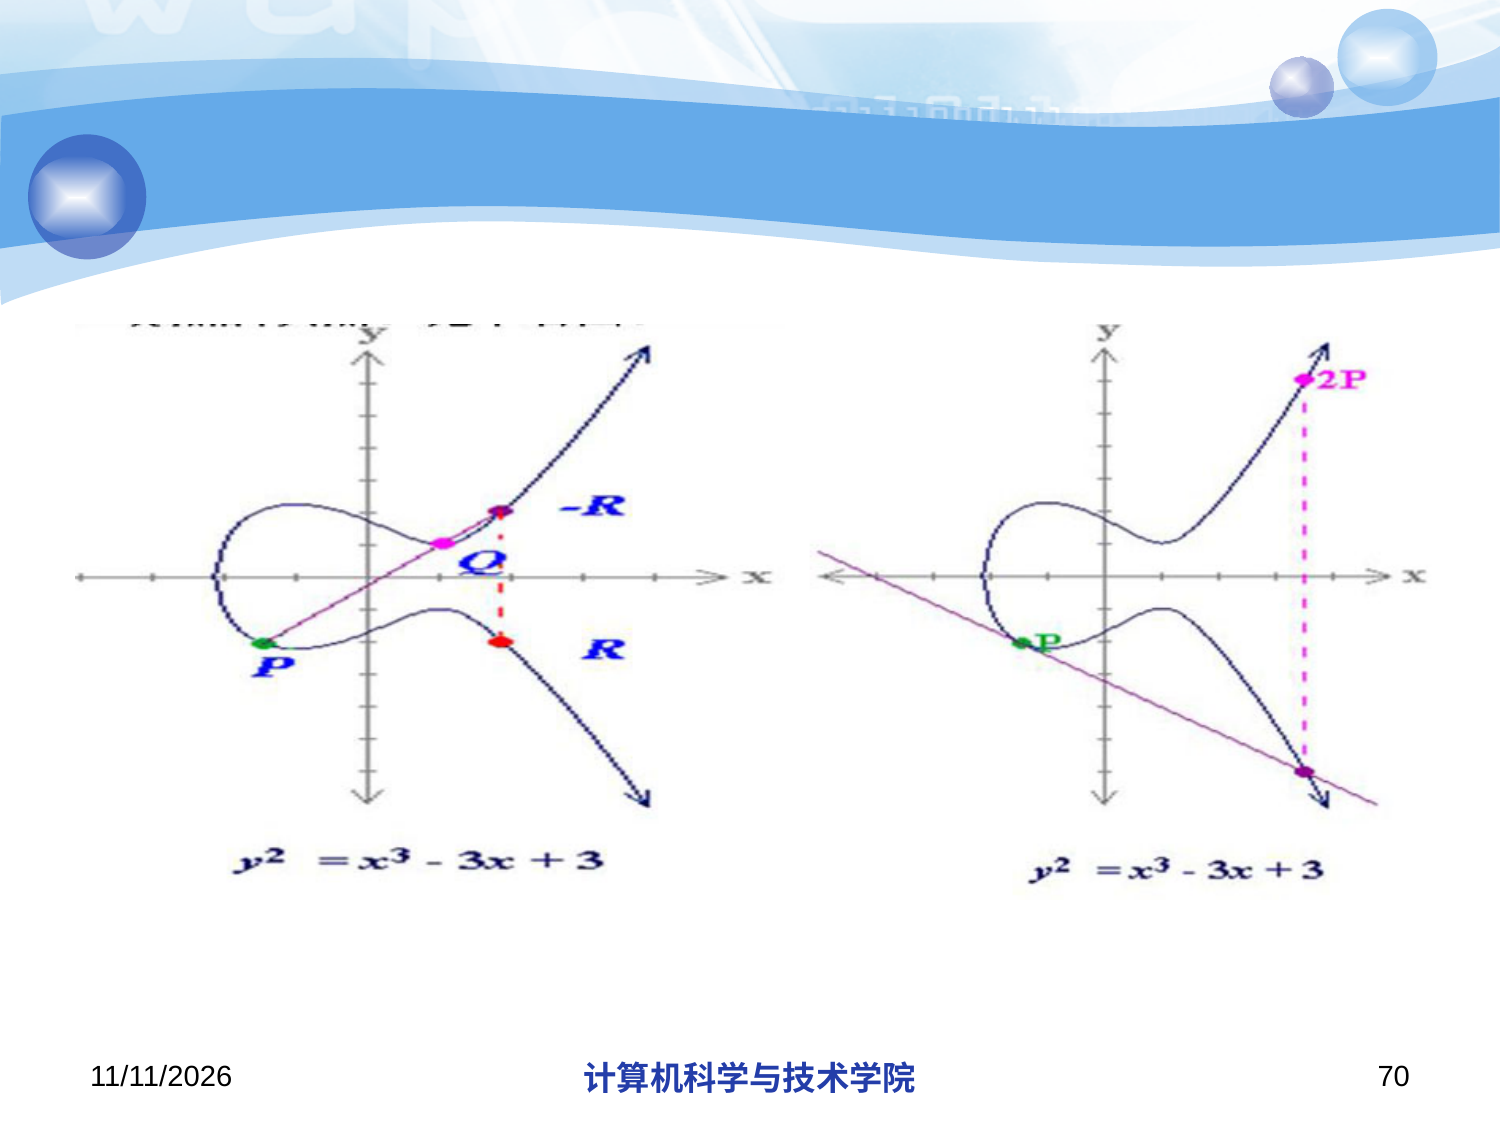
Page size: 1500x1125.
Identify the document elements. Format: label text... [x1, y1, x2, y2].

picture [0, 0, 1500, 113]
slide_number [74, 1049, 426, 1103]
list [74, 324, 1471, 901]
slide_number 70 [1074, 1049, 1426, 1103]
footer 计算机科学与技术学院 [512, 1049, 988, 1103]
